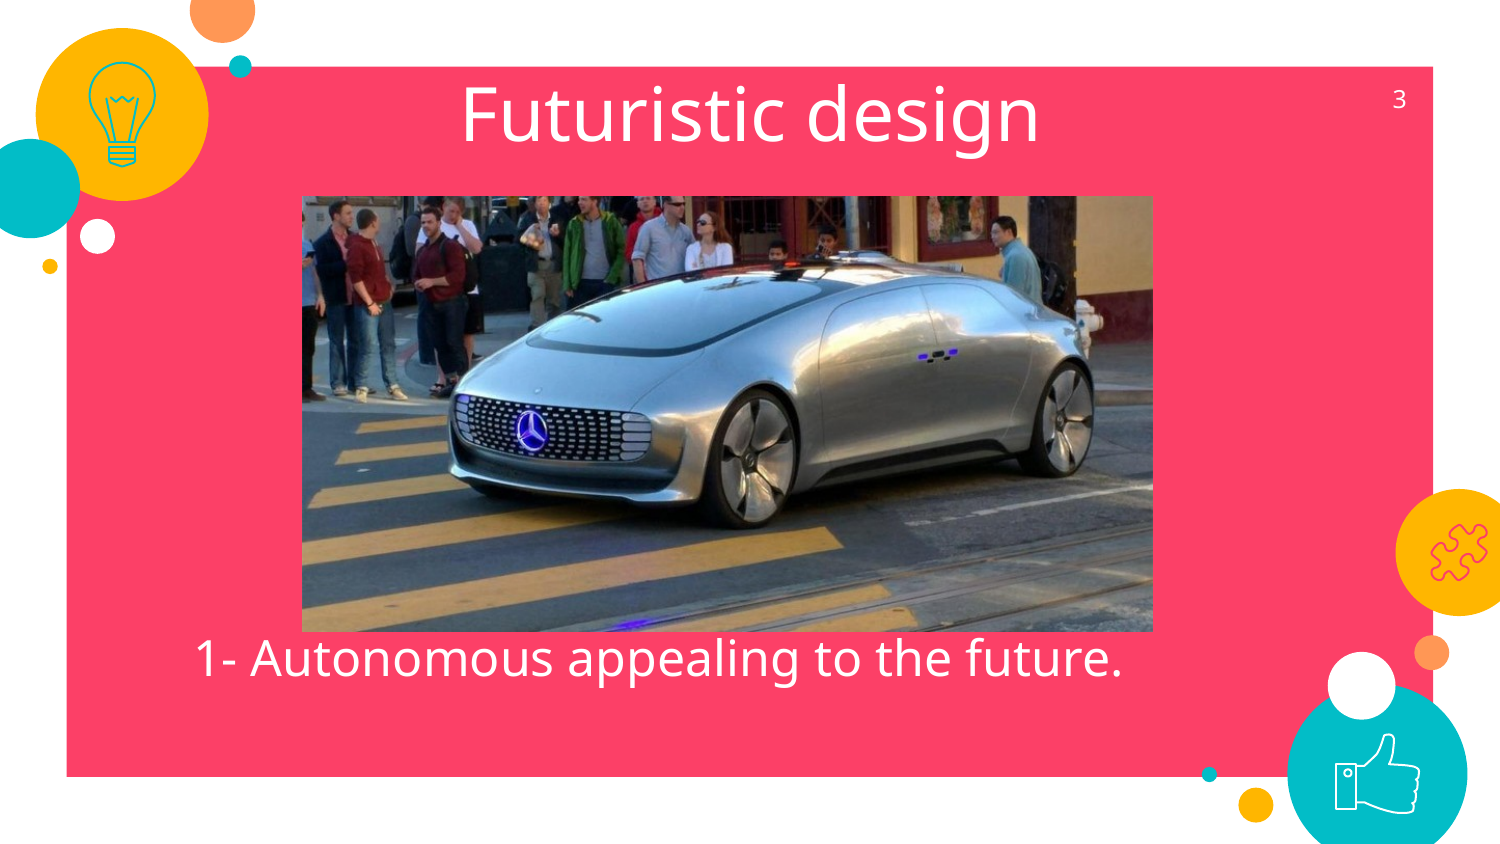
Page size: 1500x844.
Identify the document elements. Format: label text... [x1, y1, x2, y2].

text_box 1- Autonomous appealing to the future. [178, 611, 1332, 844]
slide_number 3 [1331, 68, 1422, 134]
picture [301, 196, 1153, 632]
subtitle Futuristic design [444, 51, 1500, 342]
